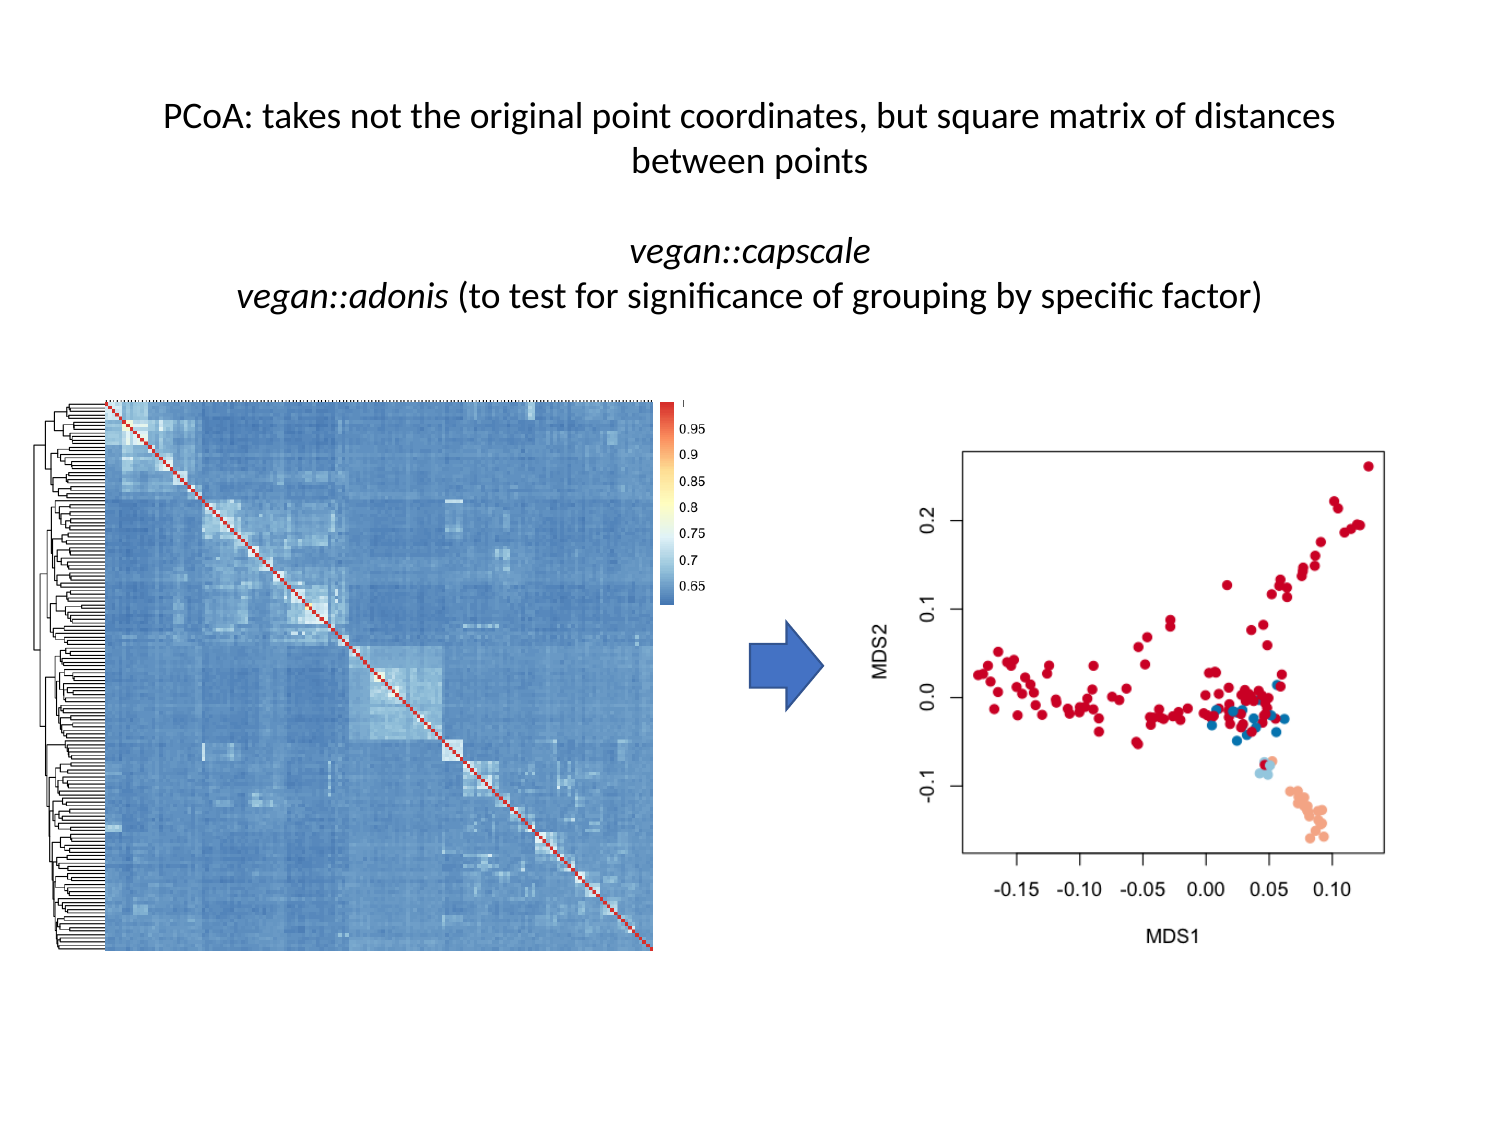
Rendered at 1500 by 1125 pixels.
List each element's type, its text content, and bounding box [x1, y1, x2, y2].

picture [31, 400, 708, 954]
text_box PCoA: takes not the original point coordinates, but square matrix of distances between points vegan::capscale vegan::adonis (to test for significance of grouping by specific factor) [88, 83, 1412, 323]
text_box [748, 619, 825, 713]
picture [865, 437, 1396, 954]
